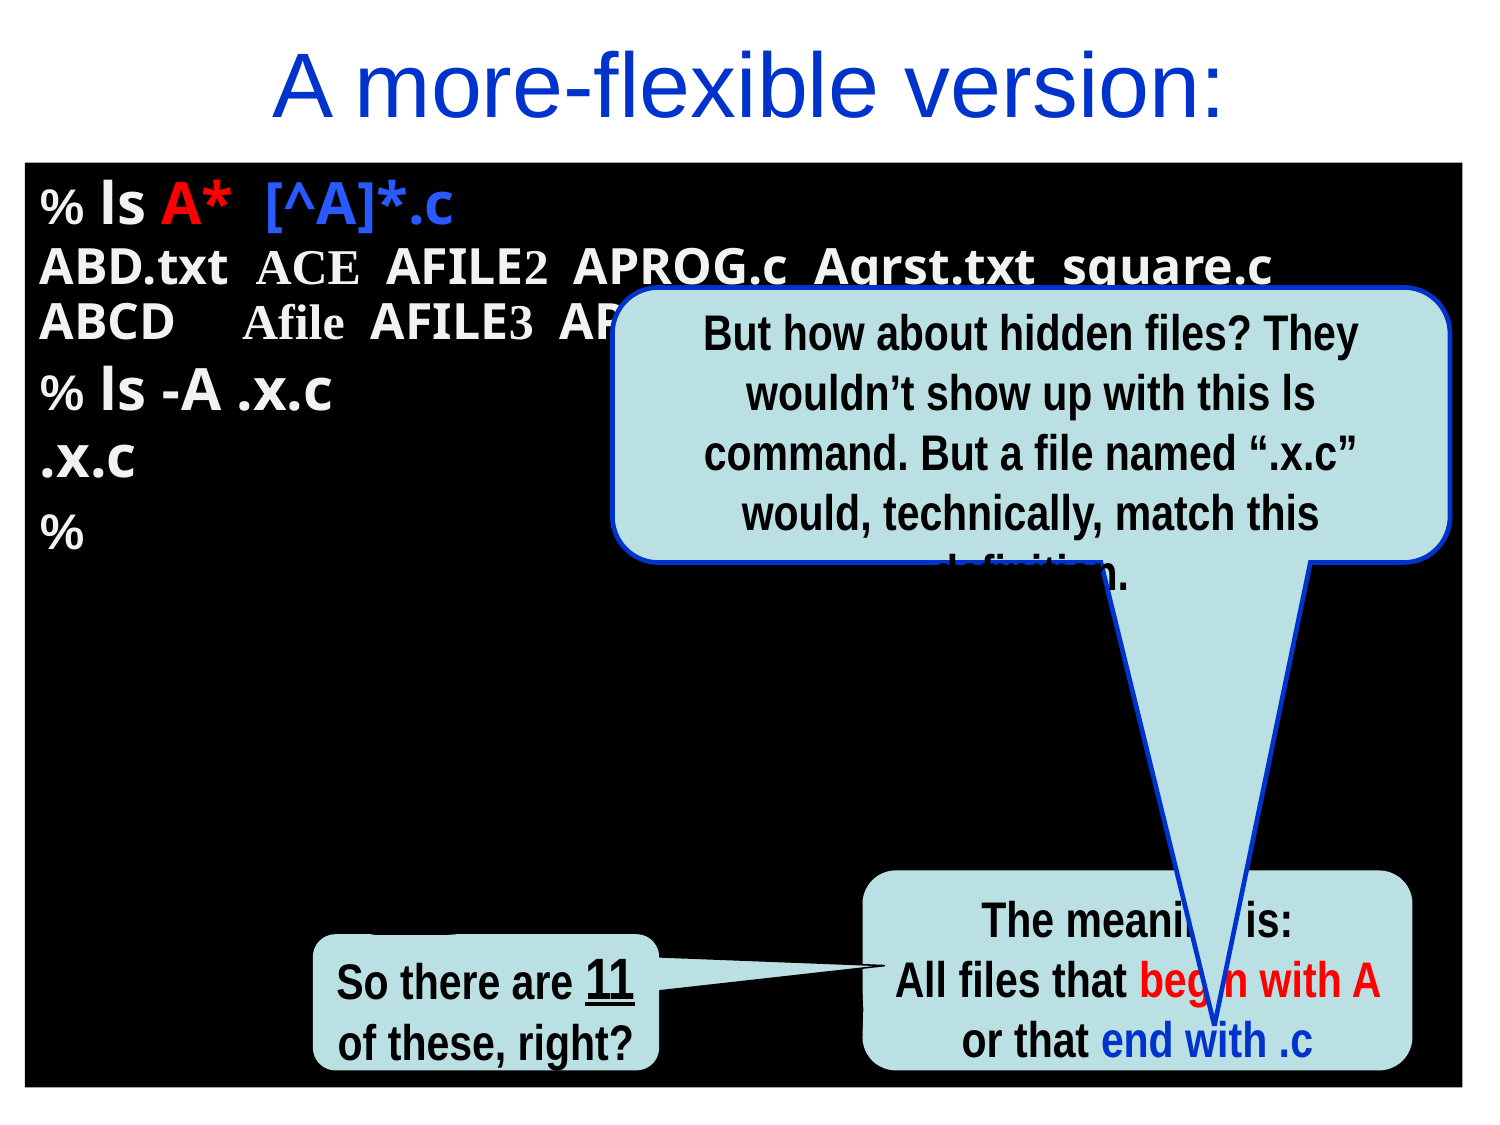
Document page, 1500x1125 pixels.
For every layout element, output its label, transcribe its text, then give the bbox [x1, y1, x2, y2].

text_box The meaning is: All files that begin with A or that end with .c [862, 870, 1413, 1071]
text_box A more-flexible version: [0, 24, 1500, 138]
text_box But how about hidden files? They wouldn’t show up with this ls command. But a file named “.x.c” would, technically, match this definition. [612, 287, 1450, 1026]
list % ls A* [^A]*.c ABD.txt ACE AFILE2 APROG.c Aqrst.txt square.c ABCD Afile AFILE3 APROG.x AZZZ % ls -A .x.c .x.c % ./countFiles A* [^A]*.c .c 12 % [24, 162, 1463, 1088]
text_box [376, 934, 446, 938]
text_box So there are 11 of these, right? [312, 934, 660, 1071]
text_box So there are 11 of these, right? [660, 956, 885, 991]
